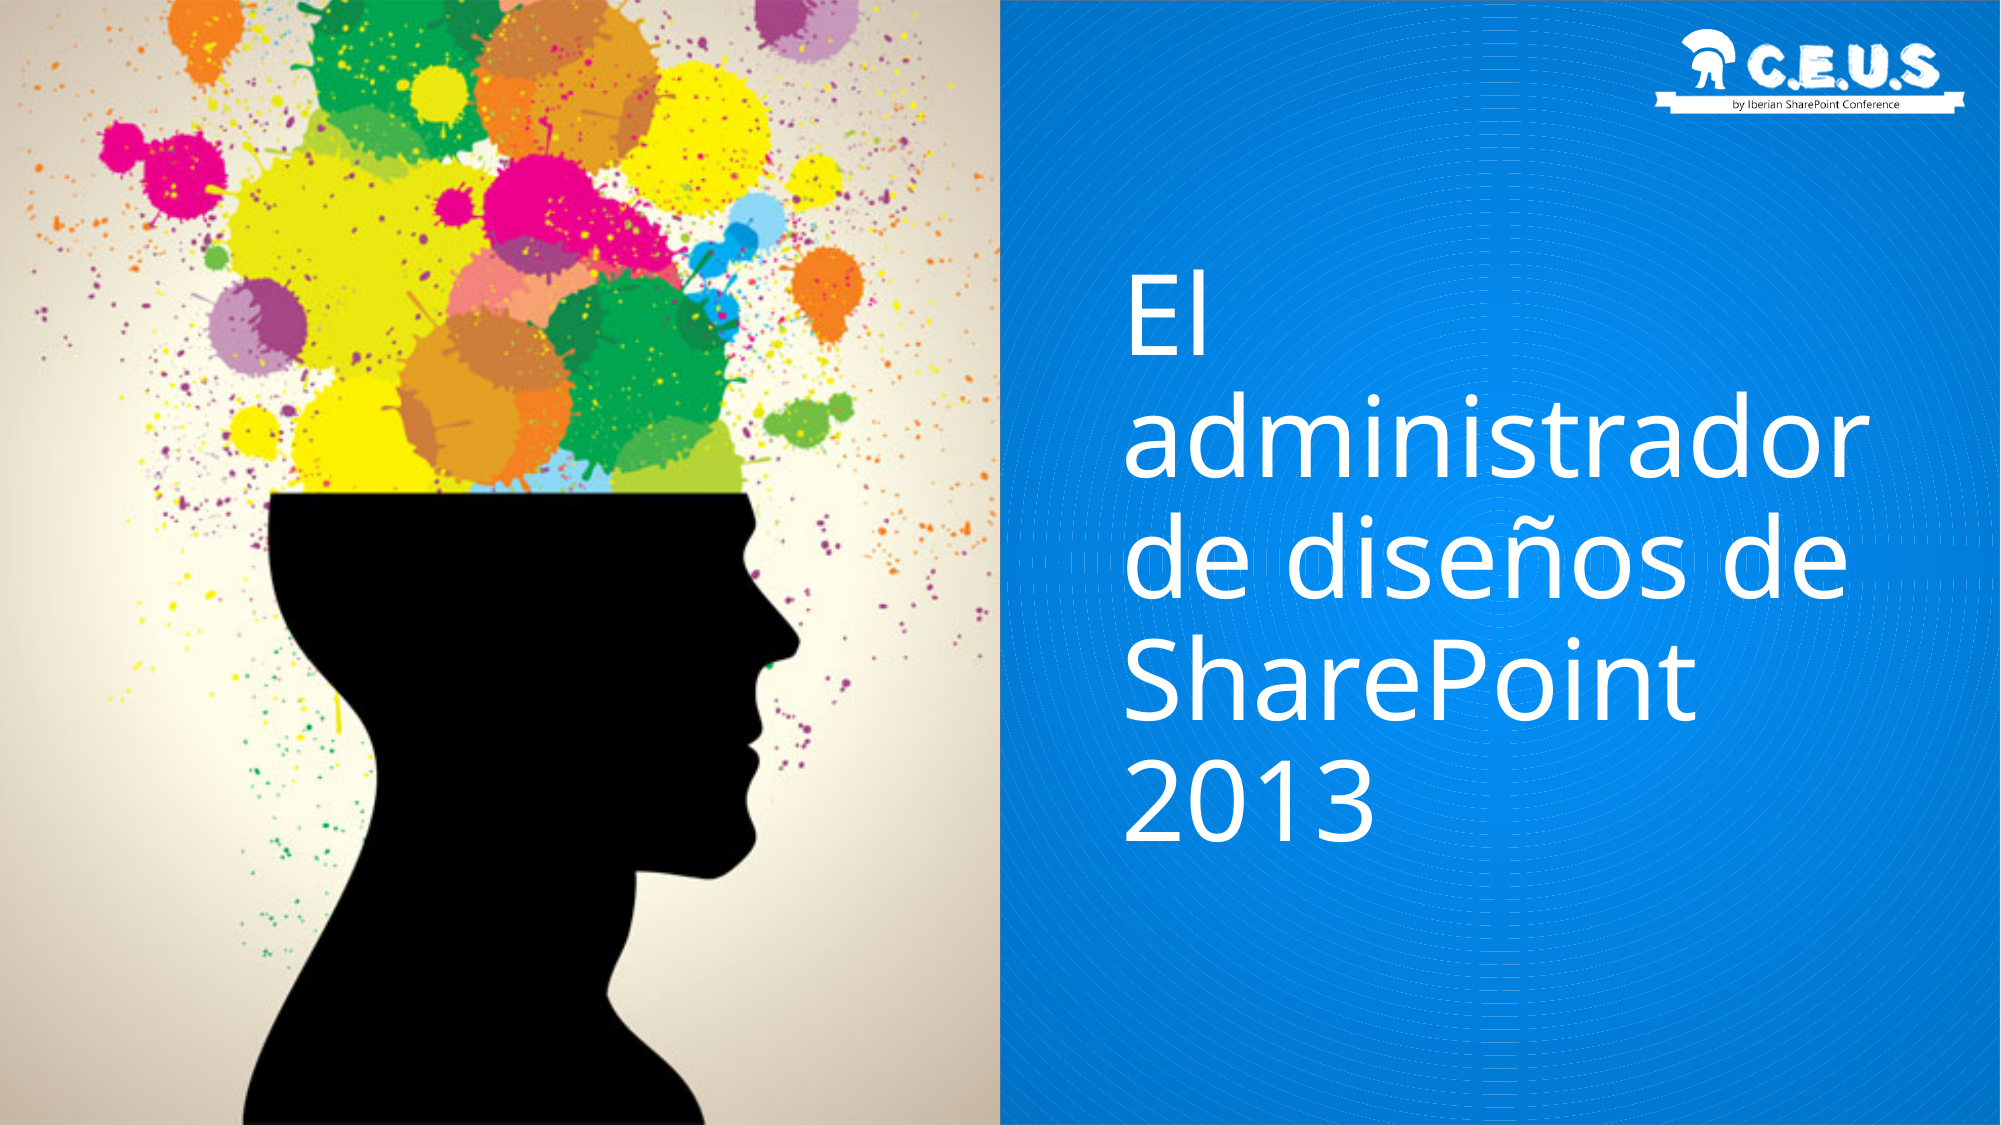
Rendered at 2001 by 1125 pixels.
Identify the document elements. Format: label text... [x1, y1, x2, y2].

picture [0, 0, 1000, 1125]
title El administrador de diseños de SharePoint 2013 [1106, 144, 1917, 981]
picture [1644, 17, 1972, 127]
